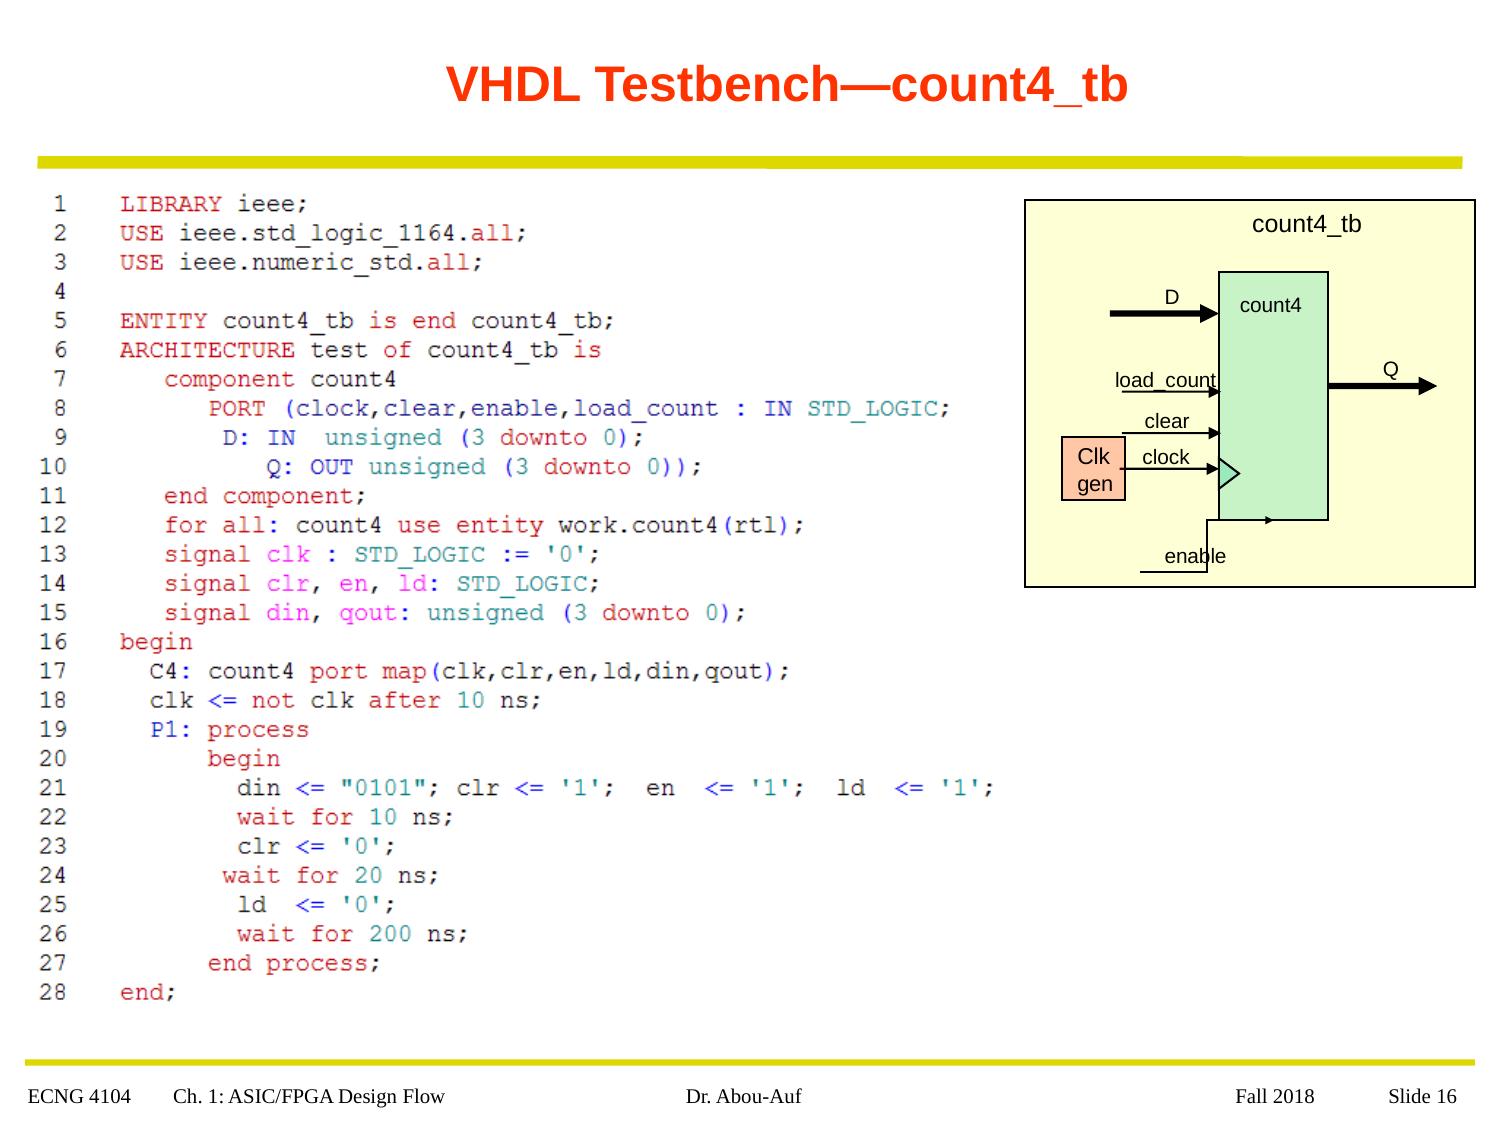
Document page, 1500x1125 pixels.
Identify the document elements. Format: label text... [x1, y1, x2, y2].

slide_number ECNG 4104 Ch. 1: ASIC/FPGA Design Flow [12, 1074, 513, 1125]
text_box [1099, 271, 1438, 576]
picture [24, 190, 1010, 1013]
footer Dr. Abou-Auf [612, 1074, 876, 1125]
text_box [1024, 199, 1476, 588]
slide_number Fall 2018 Slide 16 [1199, 1074, 1488, 1125]
title VHDL Testbench—count4_tb [187, 0, 1388, 163]
